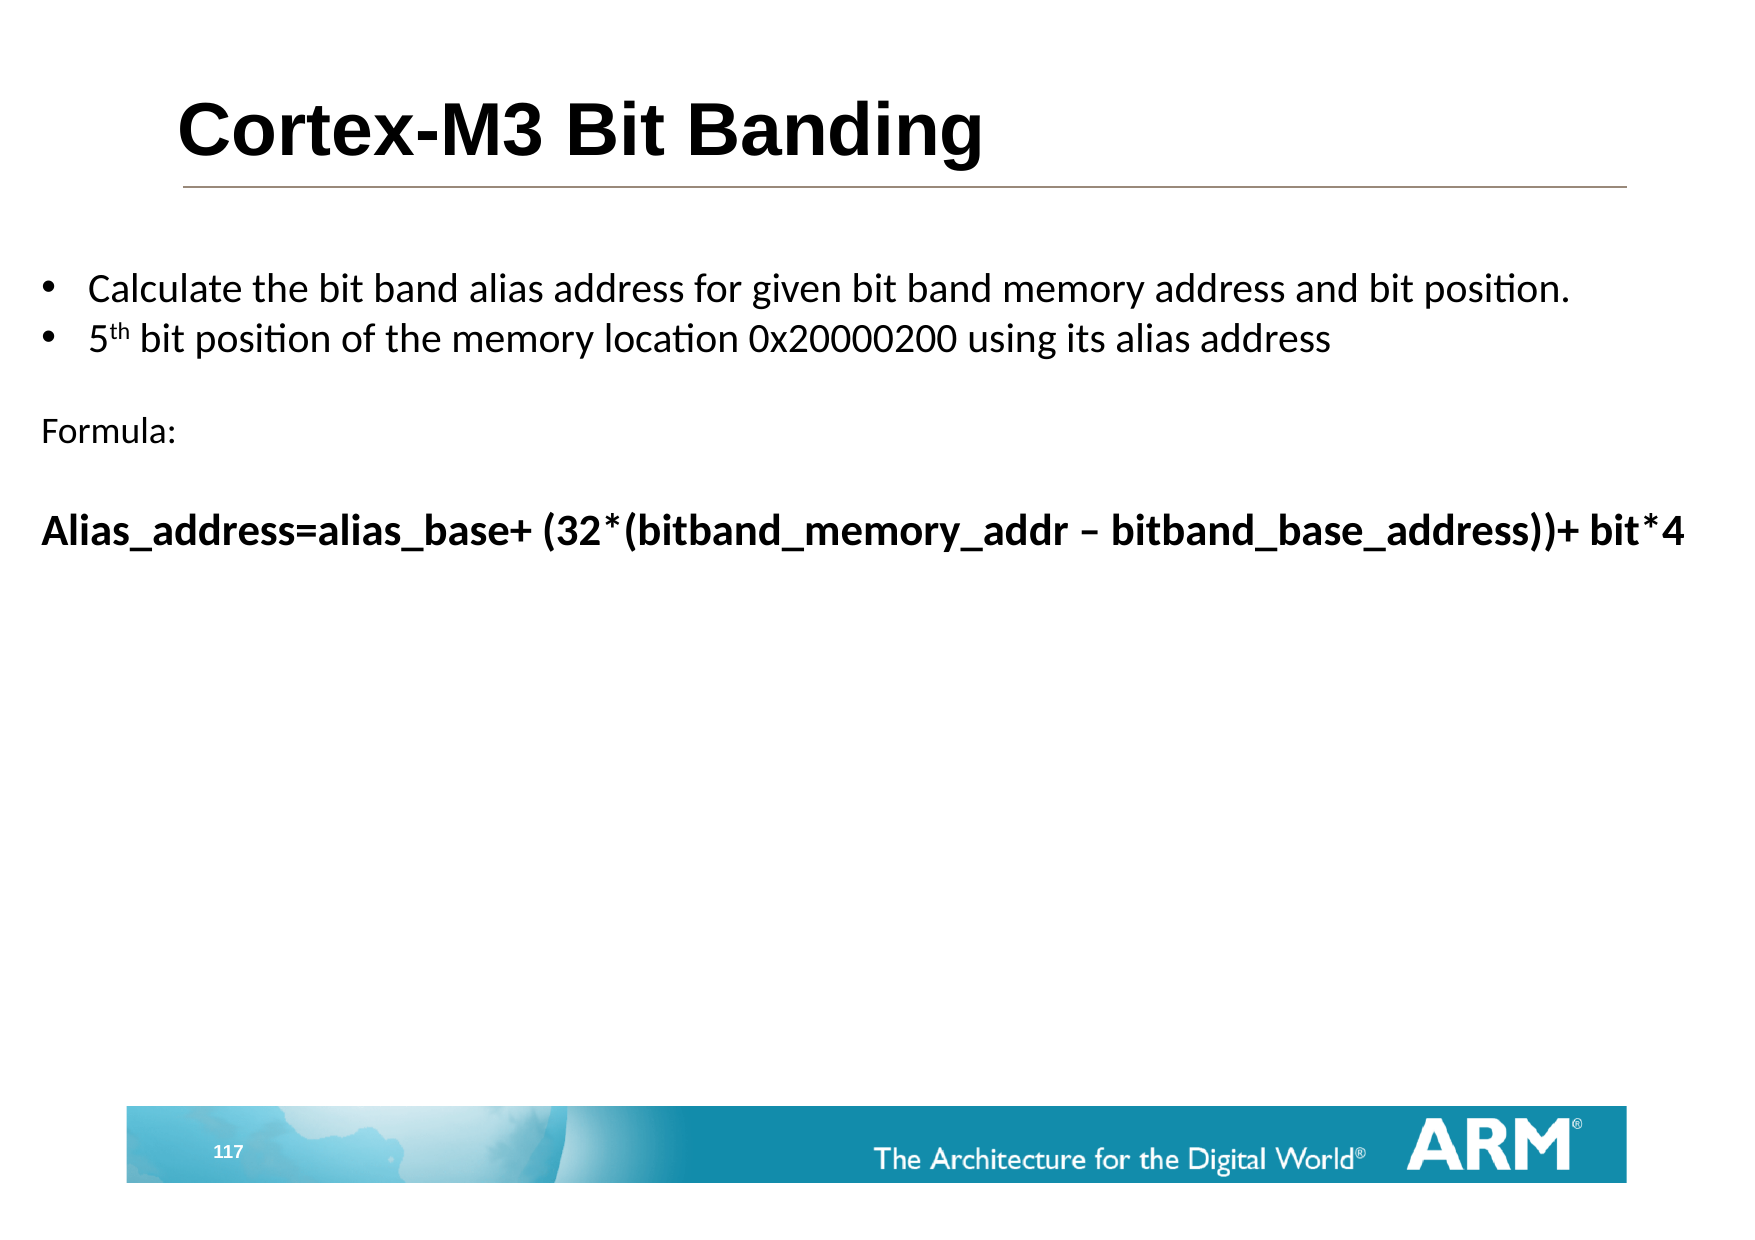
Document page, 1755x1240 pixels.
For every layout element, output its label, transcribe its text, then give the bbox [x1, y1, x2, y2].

title Cortex-M3 Bit Banding [173, 80, 1581, 172]
text_box Calculate the bit band alias address for given bit band memory address and bit position. 5th bit position of the memory location 0x20000200 using its alias address Formula: Alias_address=alias_base+ (32*(bitband_memory_addr – bitband_base_address))+ bit*4 [26, 253, 1740, 562]
slide_number 117 [198, 1139, 287, 1187]
picture [126, 1106, 1627, 1183]
